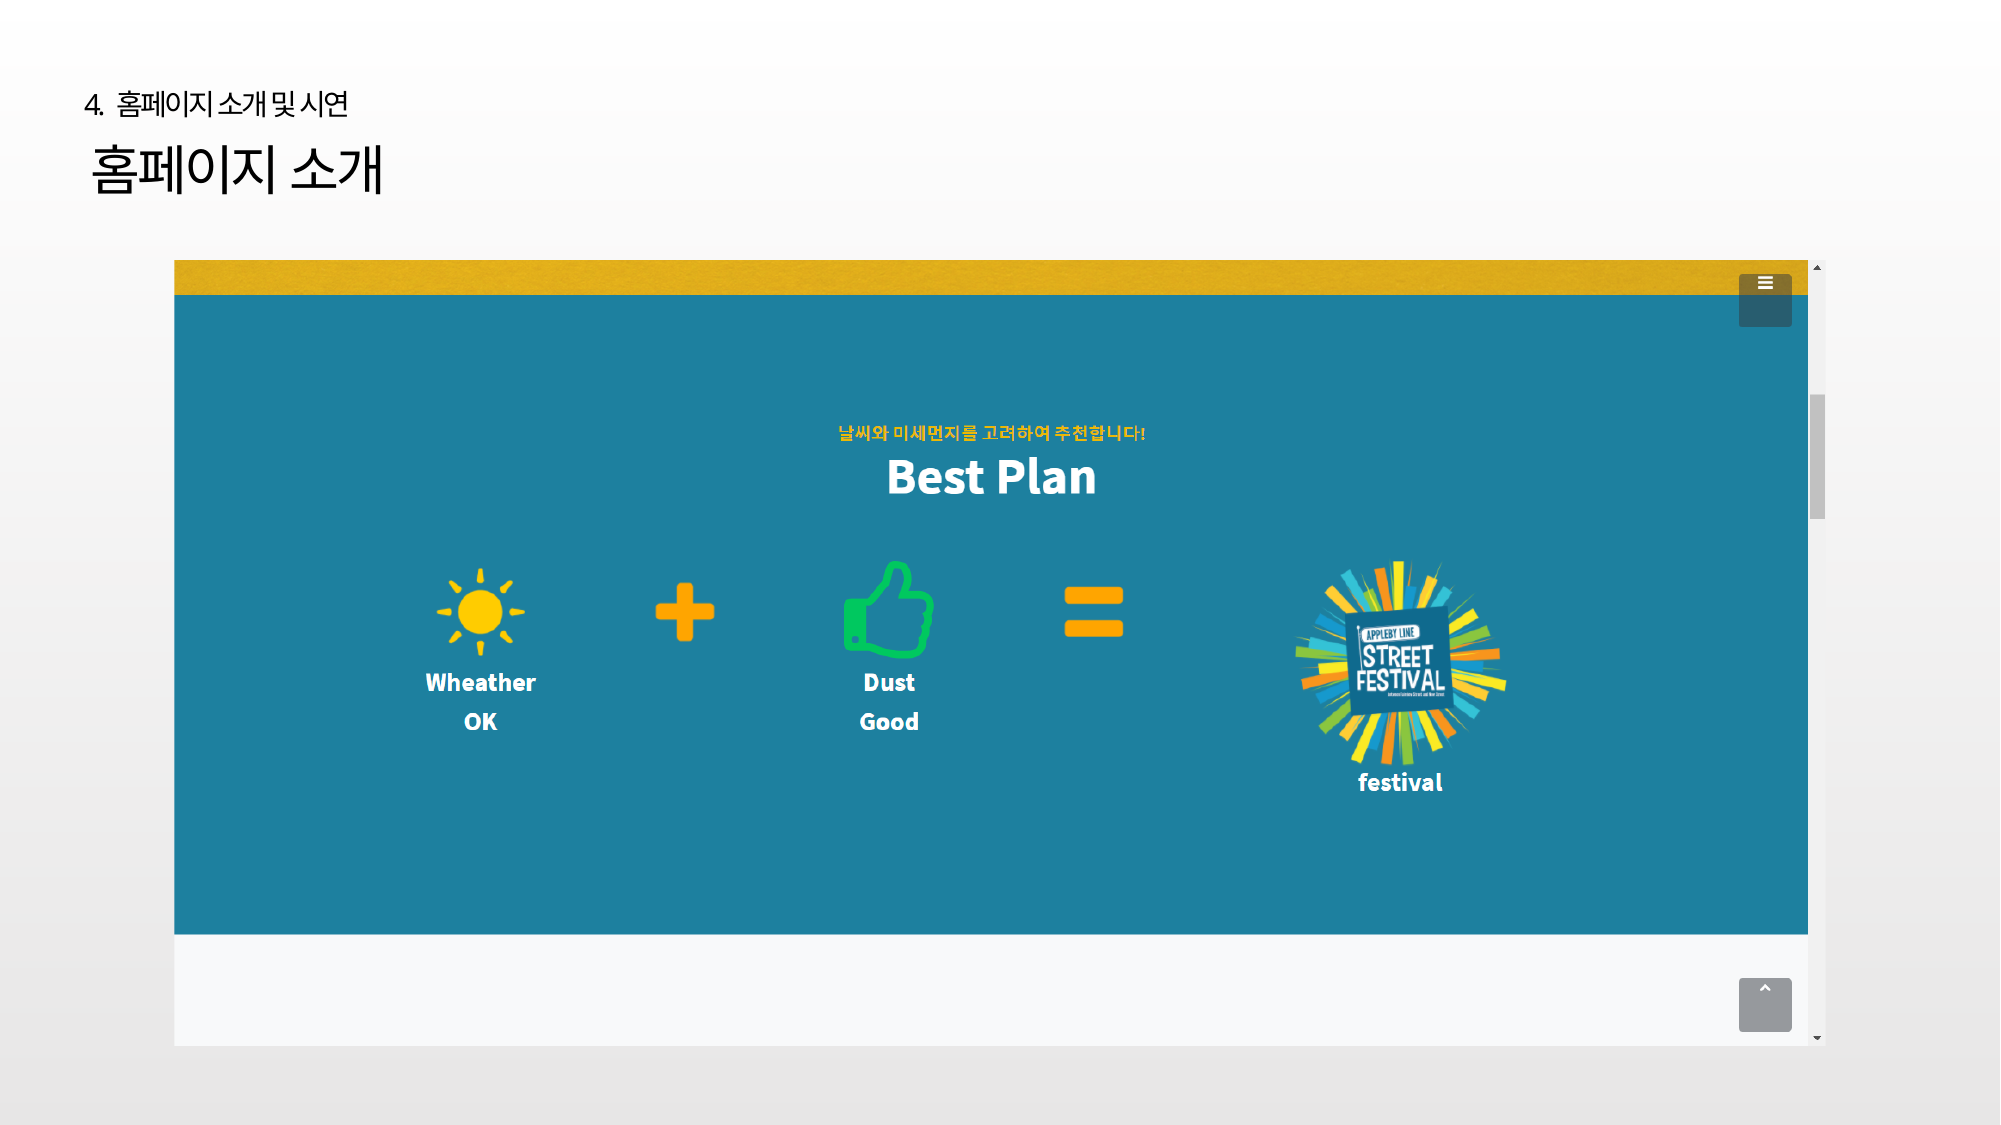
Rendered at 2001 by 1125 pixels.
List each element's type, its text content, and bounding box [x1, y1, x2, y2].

text_box 홈페이지 소개 [75, 129, 402, 209]
picture [174, 260, 1826, 1046]
text_box 4. 홈페이지 소개 및 시연 [69, 78, 365, 129]
